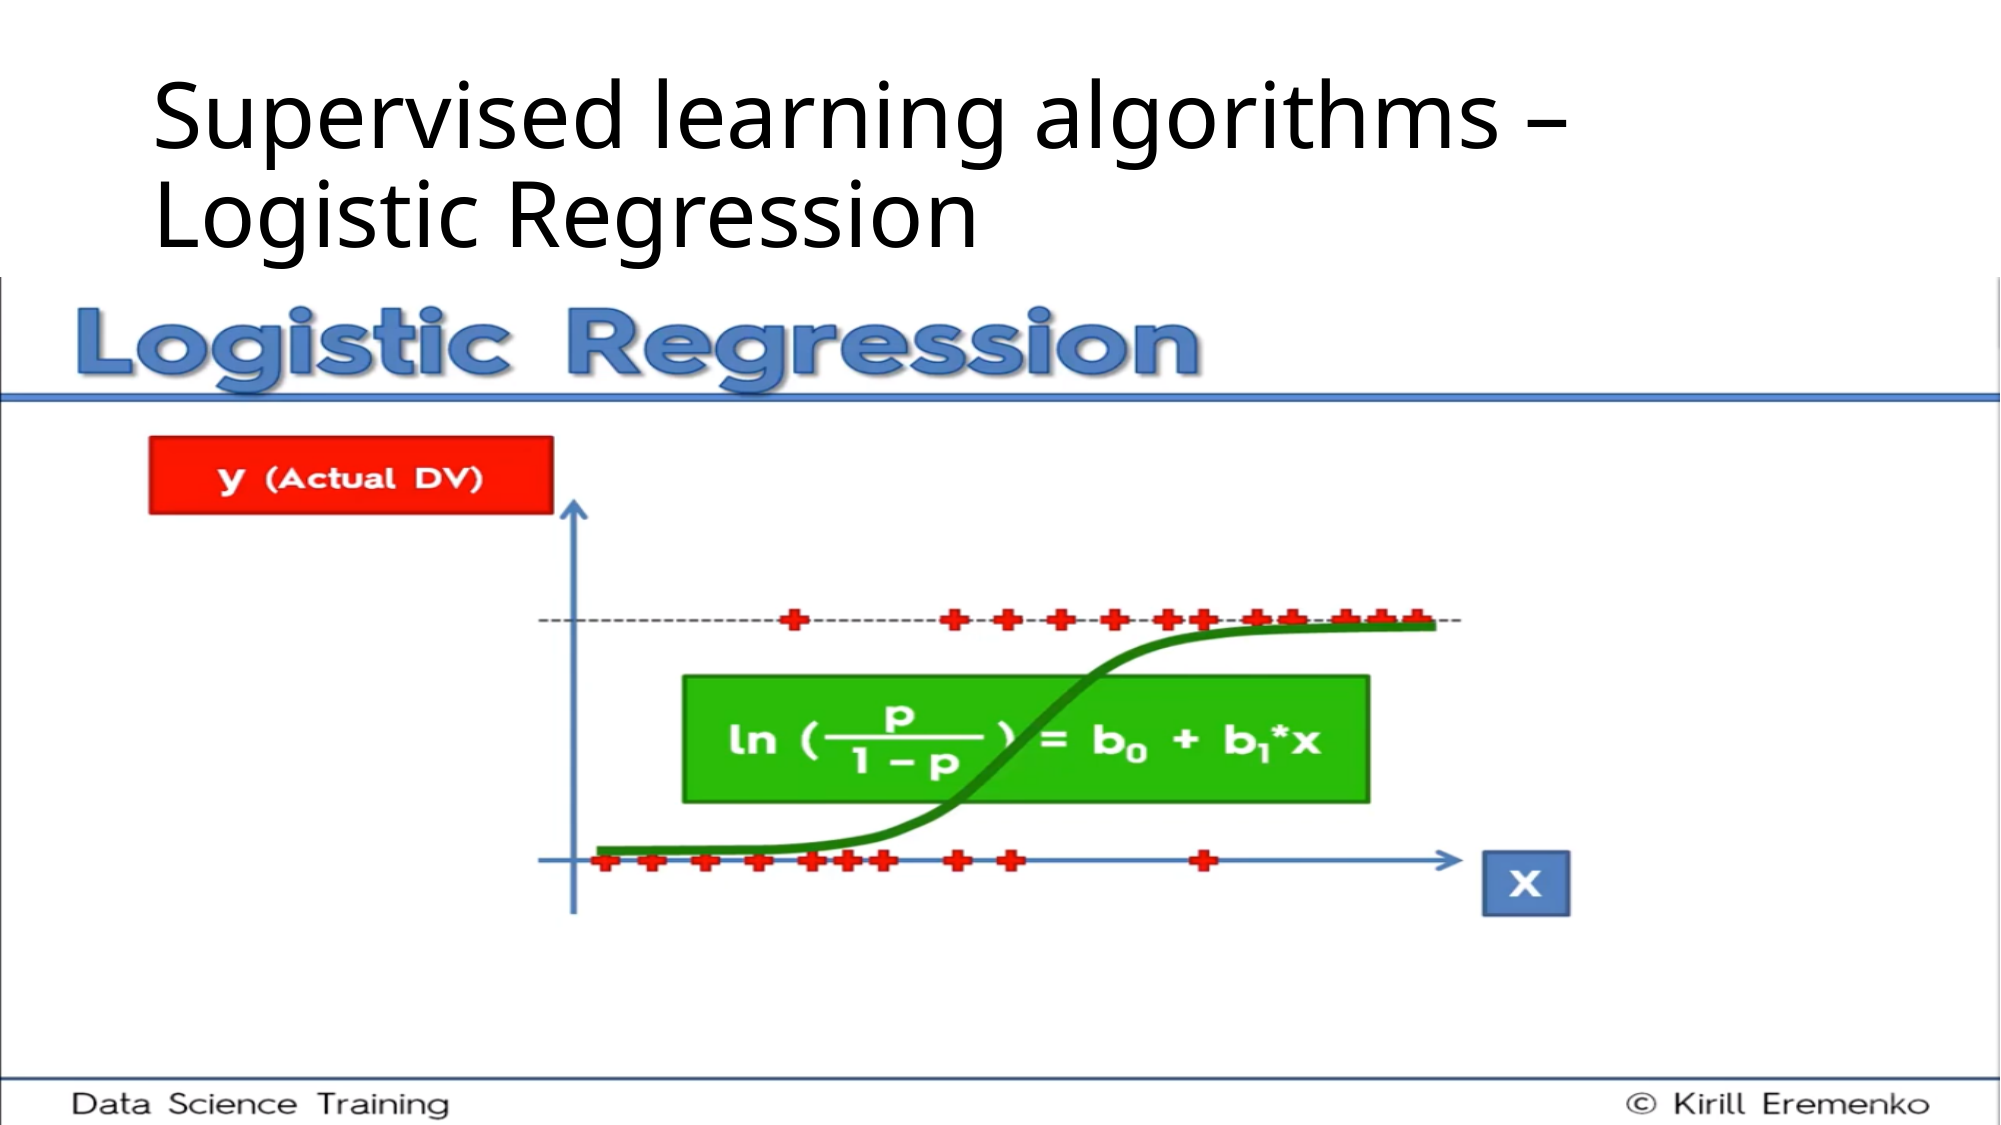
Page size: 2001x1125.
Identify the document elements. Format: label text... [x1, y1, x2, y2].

title Supervised learning algorithms – Logistic Regression [137, 59, 1863, 277]
picture [0, 277, 2000, 1125]
